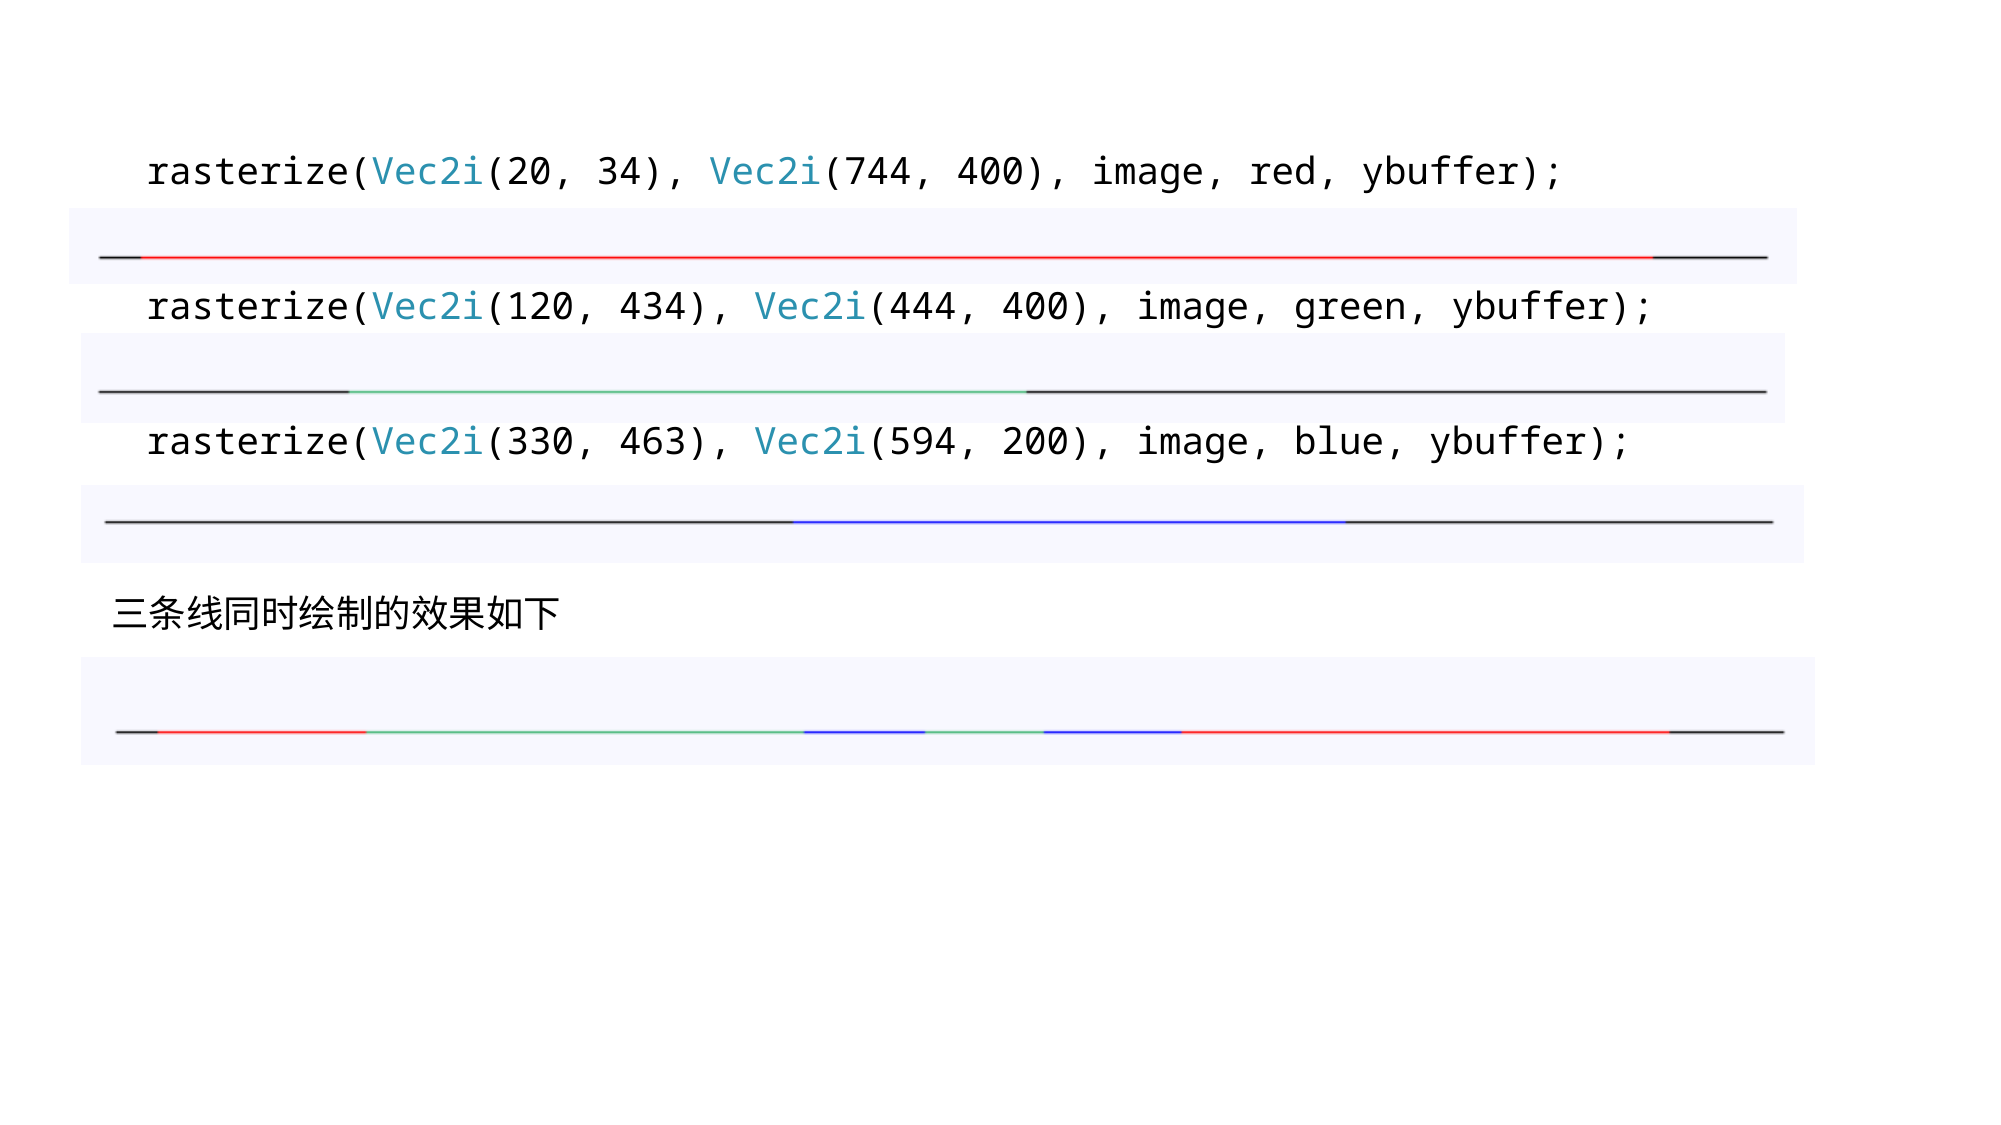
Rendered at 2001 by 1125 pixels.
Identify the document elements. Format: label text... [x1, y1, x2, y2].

text_box 三条线同时绘制的效果如下 [96, 582, 1785, 643]
text_box rasterize(Vec2i(20, 34), Vec2i(744, 400), image, red, ybuffer); rasterize(Vec2i(120, 434), Vec2i(444, 400), image, green, ybuffer); rasterize(Vec2i(330, 463), Vec2i(594, 200), image, blue, ybuffer); [131, 139, 1820, 470]
picture [81, 333, 1785, 423]
picture [81, 485, 1804, 563]
picture [81, 657, 1815, 765]
picture [69, 208, 1797, 284]
